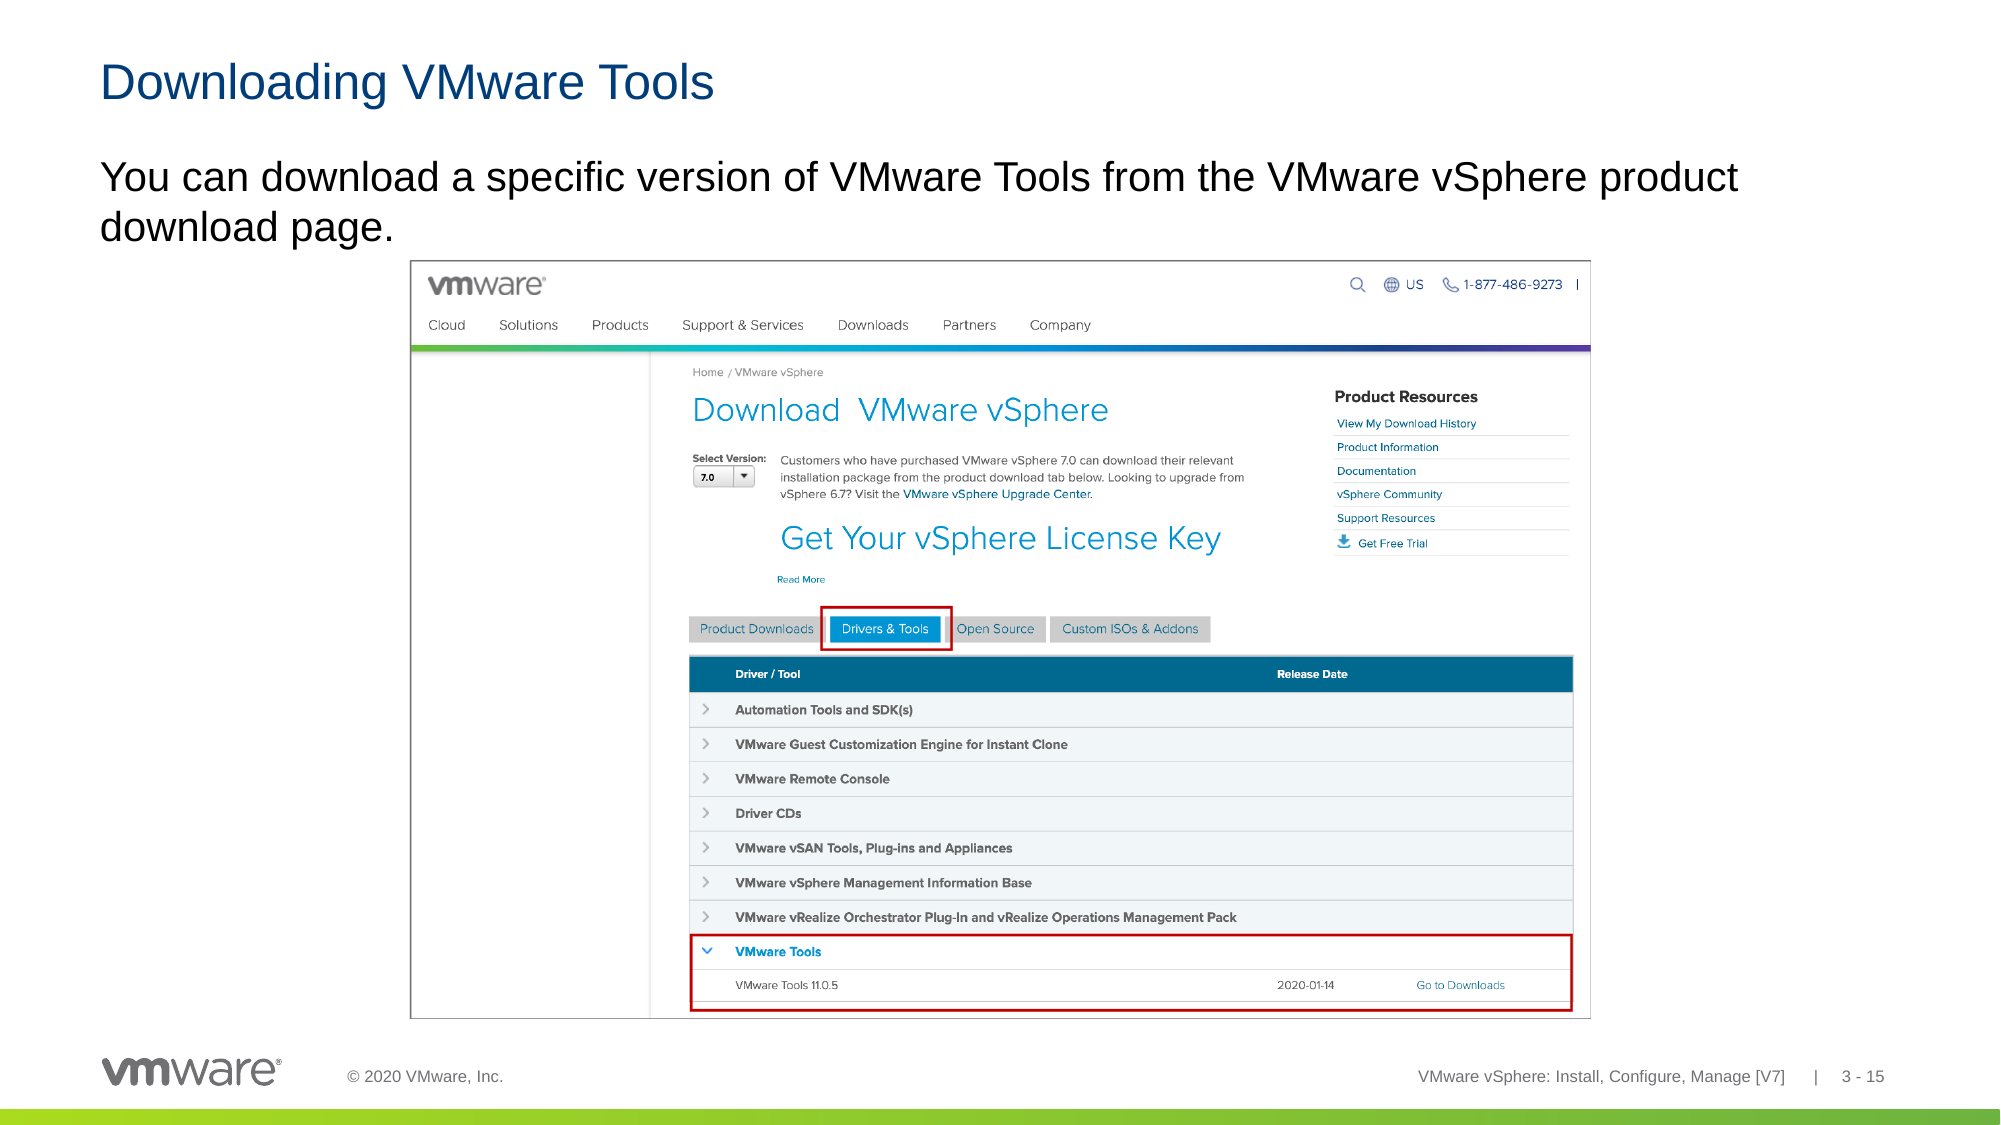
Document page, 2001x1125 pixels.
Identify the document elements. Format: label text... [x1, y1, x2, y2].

footer VMware vSphere: Install, Configure, Manage [V7] | 3 - 15 [545, 1060, 1900, 1110]
list You can download a specific version of VMware Tools from the VMware vSphere product download page. [99, 149, 1900, 247]
title Downloading VMware Tools [99, 54, 1900, 113]
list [409, 259, 1591, 1020]
